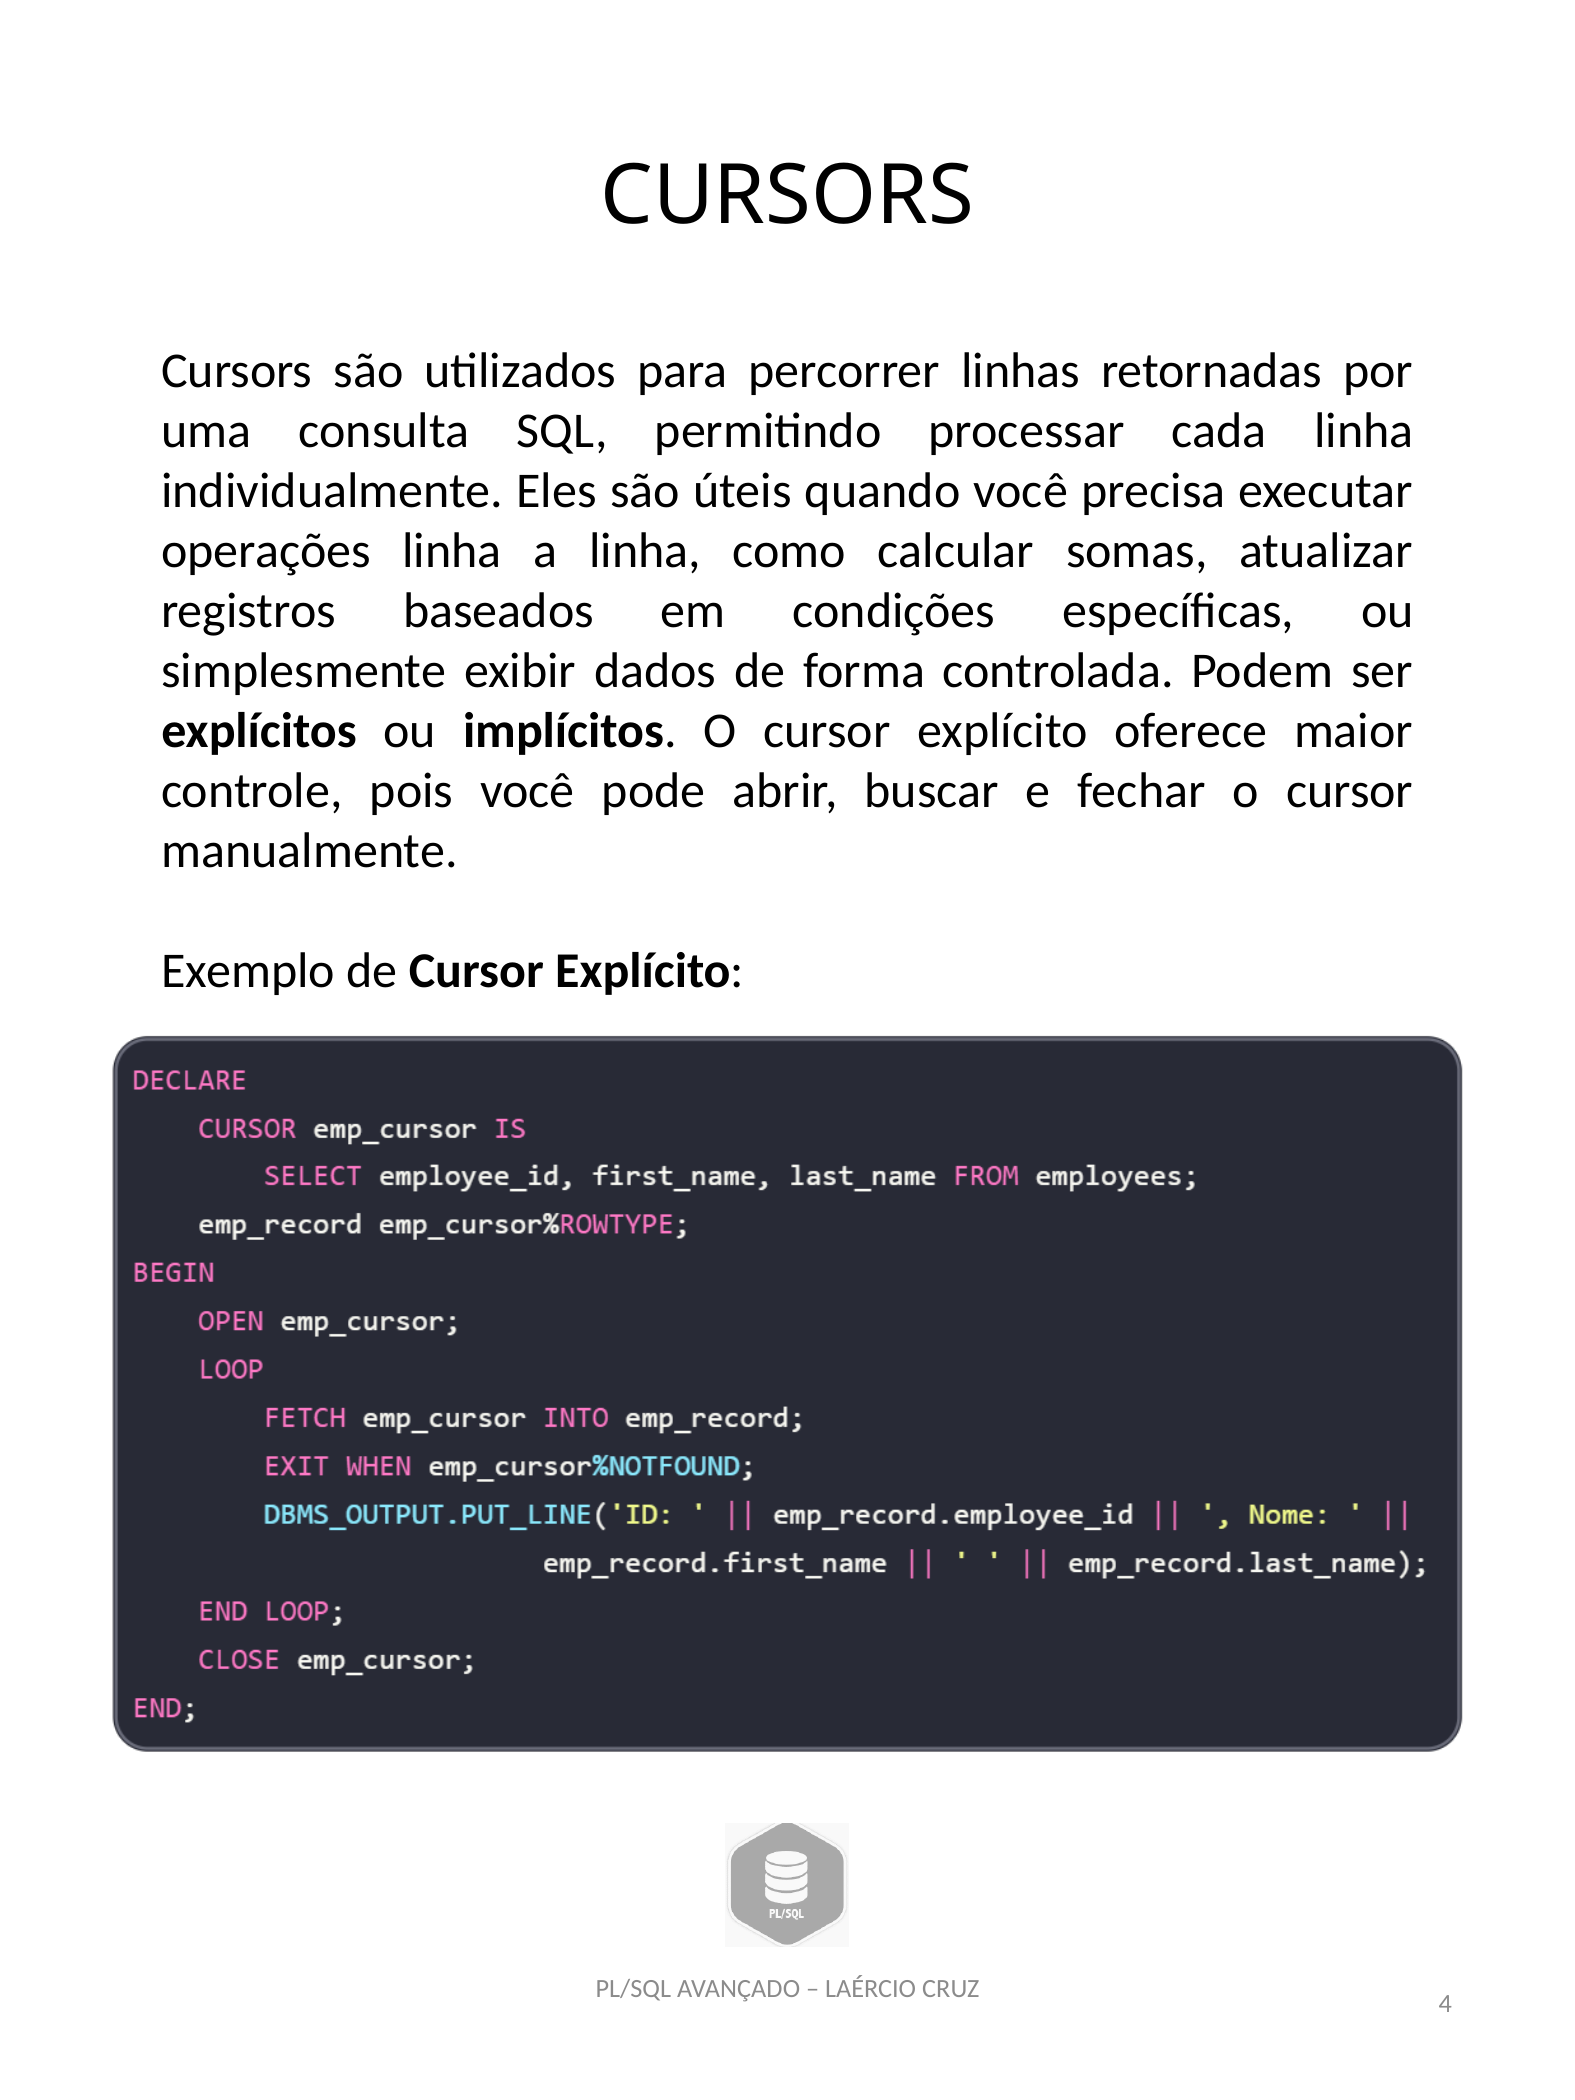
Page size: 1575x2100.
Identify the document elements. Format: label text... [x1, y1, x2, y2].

footer PL/SQL AVANÇADO – LAÉRCIO CRUZ [521, 1946, 1054, 2059]
text_box Cursors são utilizados para percorrer linhas retornadas por uma consulta SQL, permitindo processar cada linha individualmente. Eles são úteis quando você precisa executar operações linha a linha, como calcular somas, atualizar registros baseados em condições específicas, ou simplesmente exibir dados de forma controlada. Podem ser explícitos ou implícitos. O cursor explícito oferece maior controle, pois você pode abrir, buscar e fechar o cursor manualmente. Exemplo de Cursor Explícito: [146, 330, 1429, 1006]
text_box CURSORS [0, 133, 1575, 249]
picture [725, 1823, 849, 1947]
slide_number 4 [1112, 1946, 1467, 2059]
picture [100, 1011, 1475, 1776]
